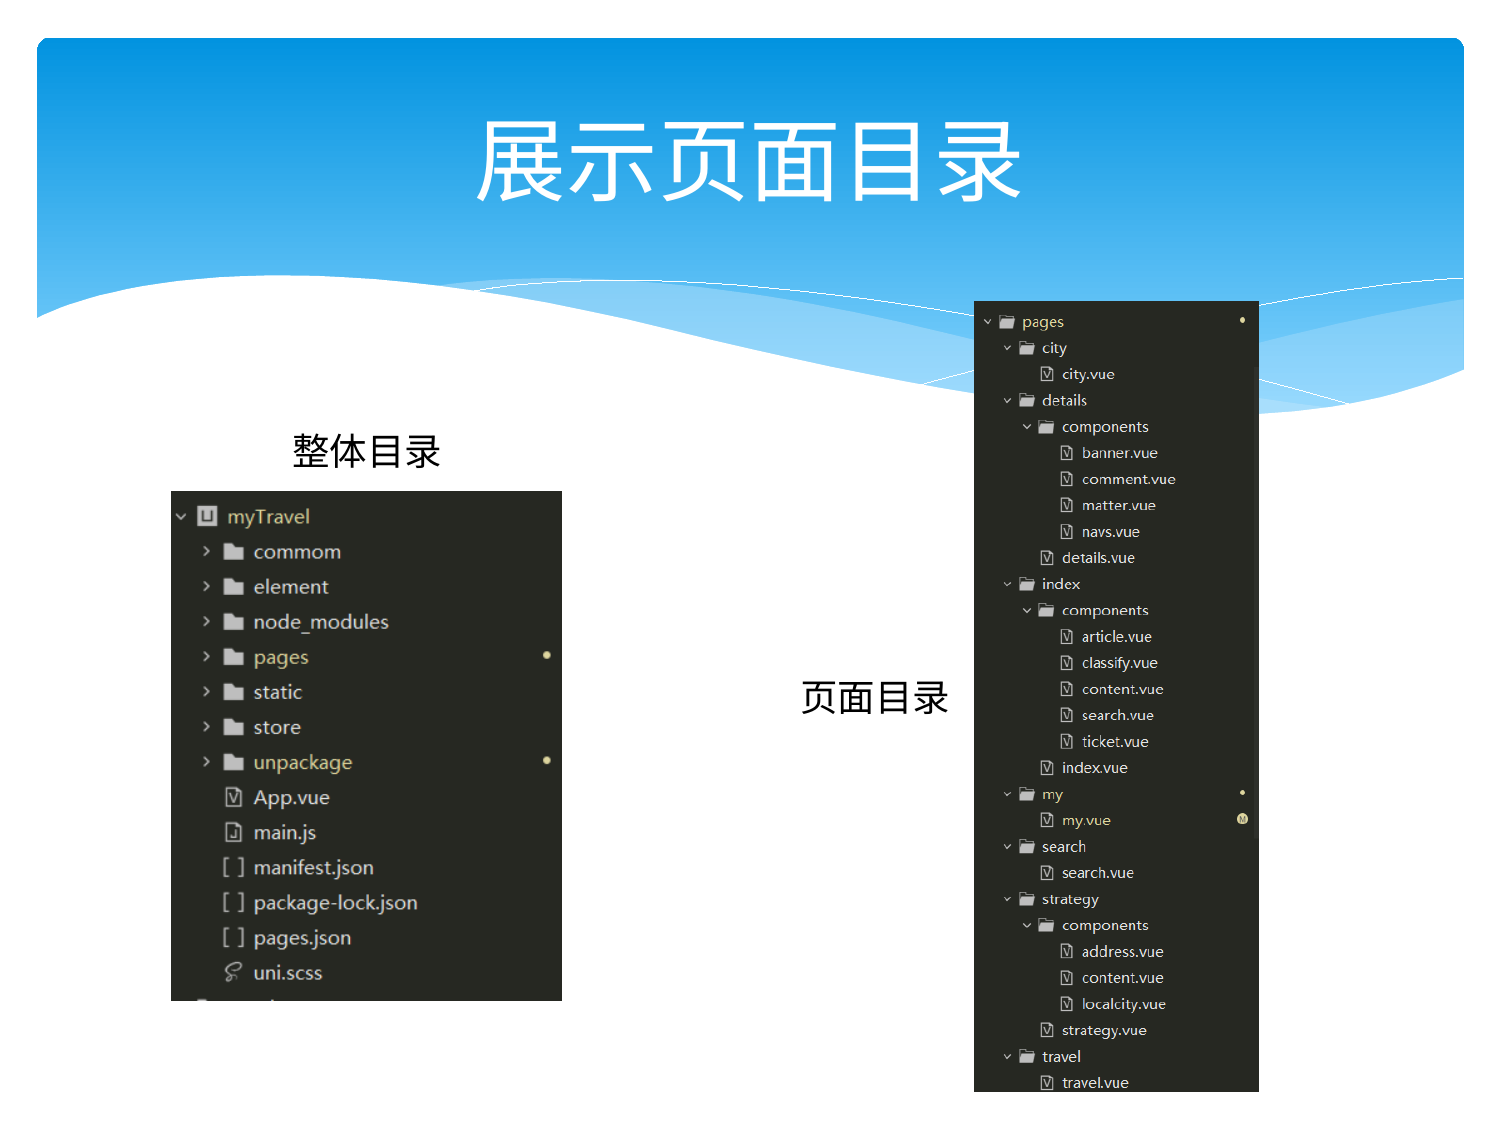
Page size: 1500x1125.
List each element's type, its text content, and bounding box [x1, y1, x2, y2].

picture [974, 301, 1259, 1092]
title 展示页面目录 [74, 55, 1426, 262]
text_box 整体目录 [277, 420, 490, 481]
picture [171, 491, 562, 1001]
text_box 页面目录 [785, 666, 974, 726]
